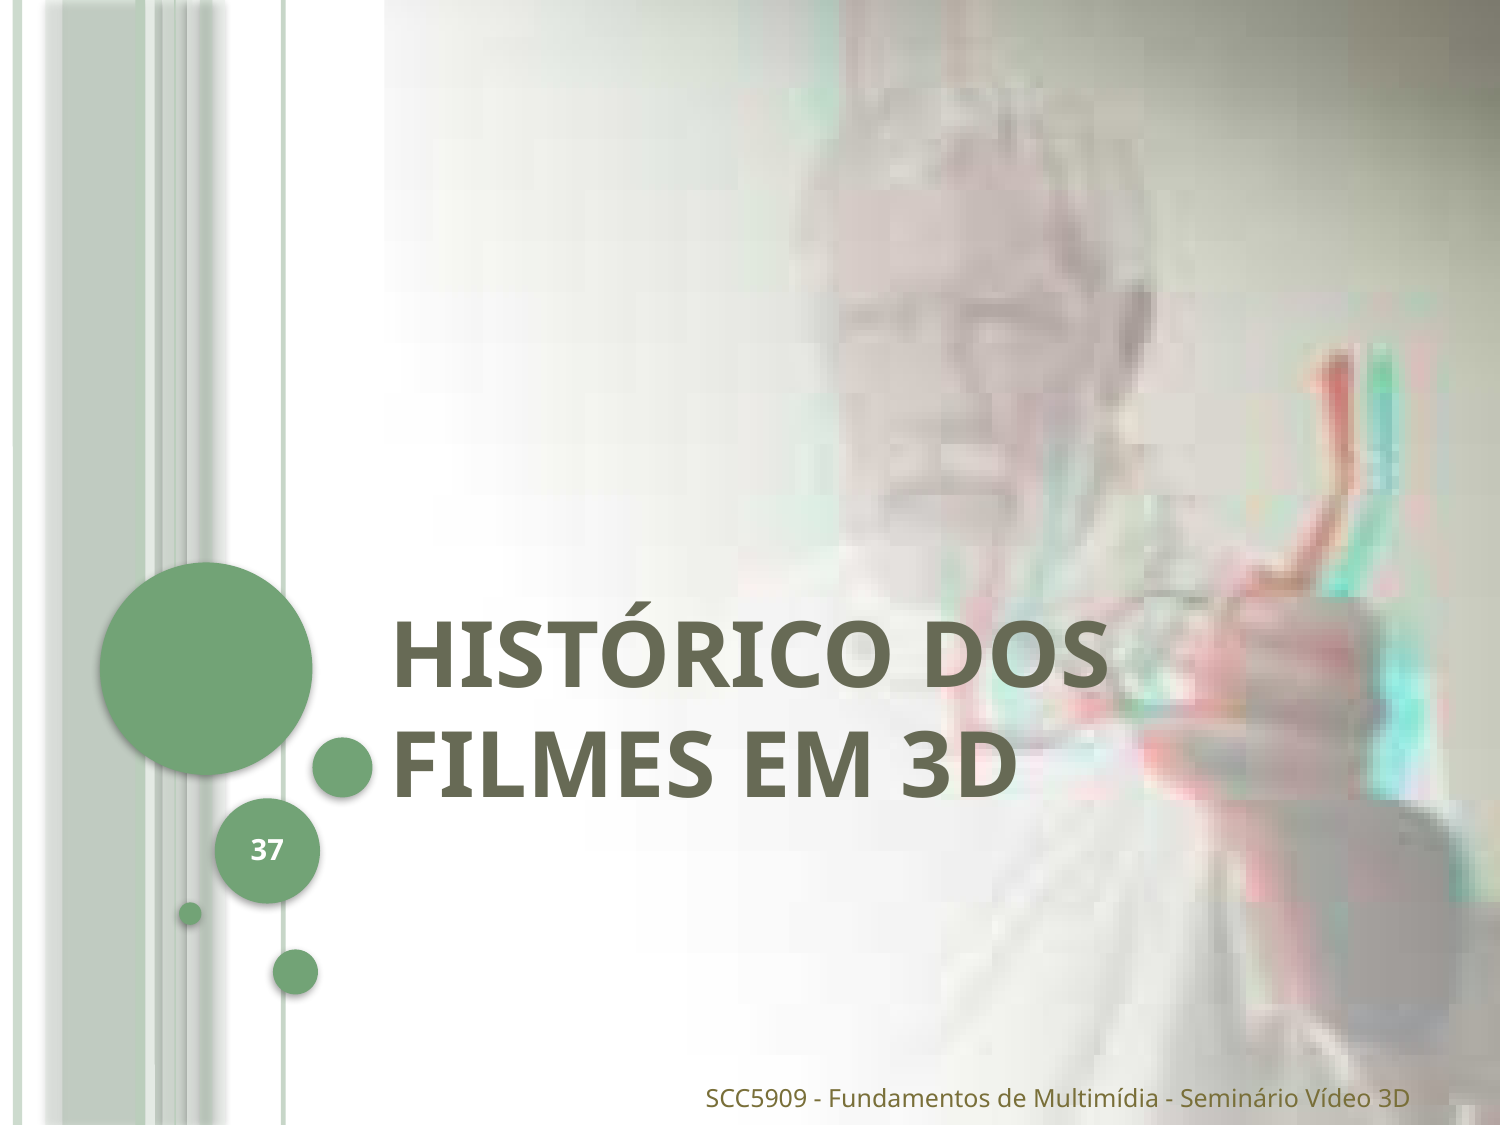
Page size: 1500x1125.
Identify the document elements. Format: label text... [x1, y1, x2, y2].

slide_number 37 [217, 808, 318, 894]
picture [383, 0, 1500, 1125]
